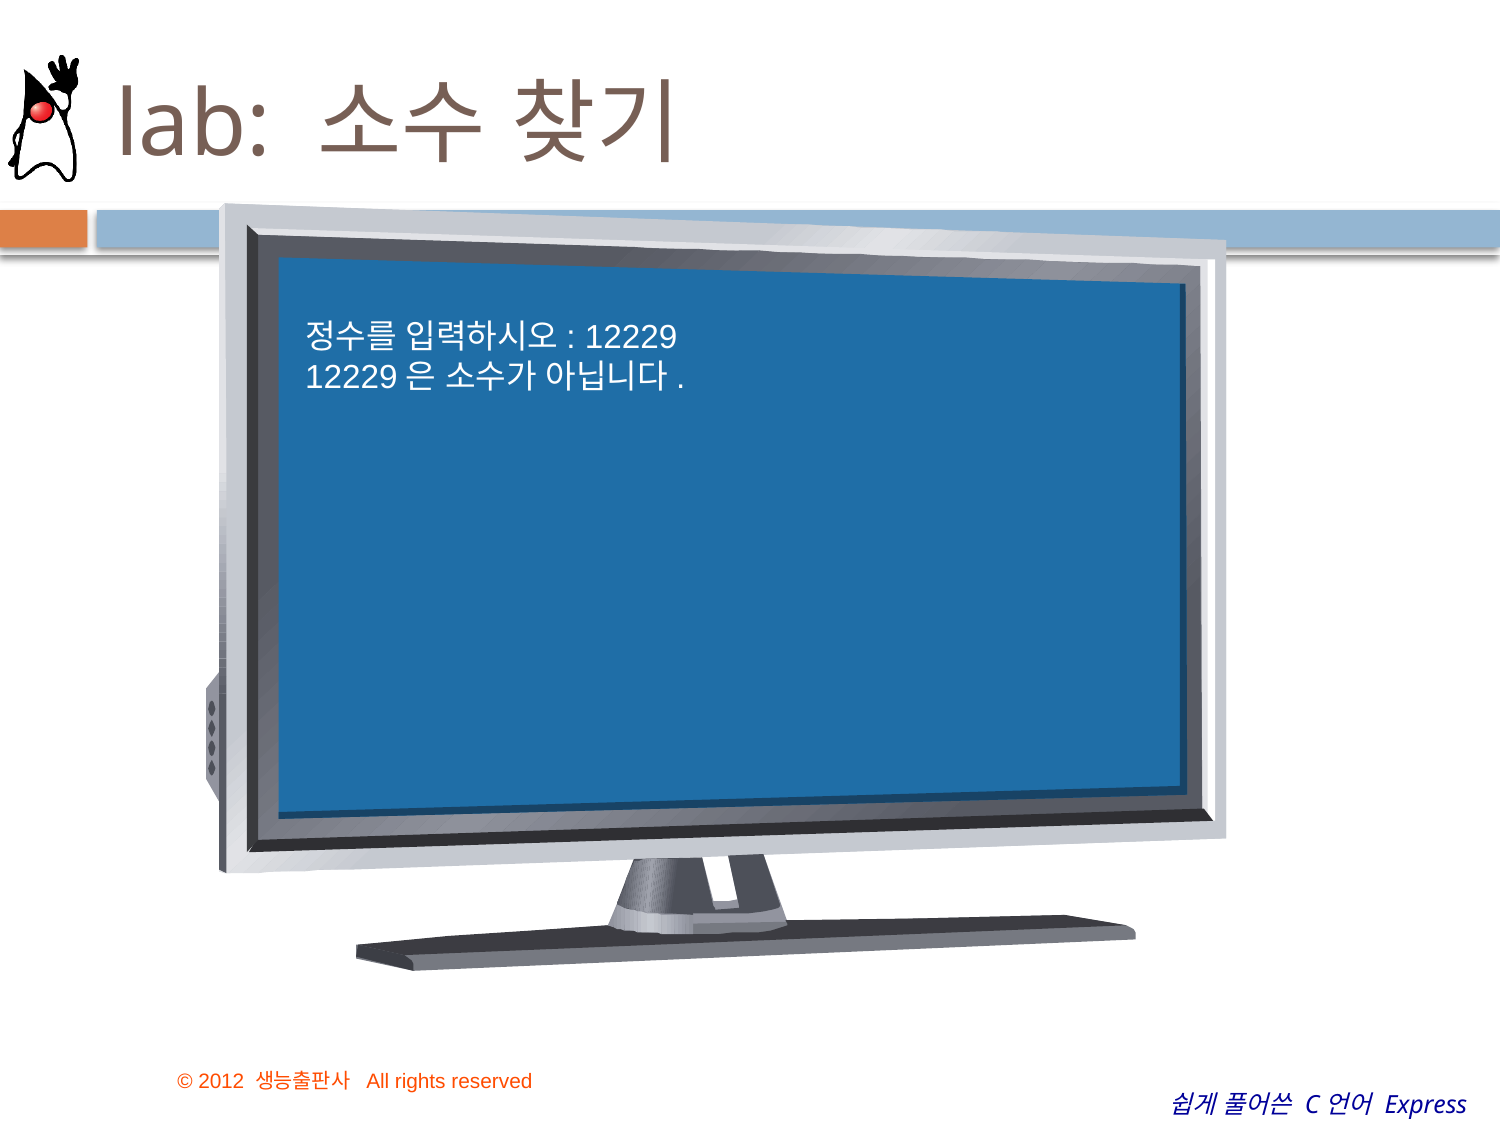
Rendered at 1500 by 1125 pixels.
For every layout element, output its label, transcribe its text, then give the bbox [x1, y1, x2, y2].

picture [8, 55, 79, 182]
title lab: 소수 찾기 [100, 37, 1438, 200]
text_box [202, 199, 1231, 975]
